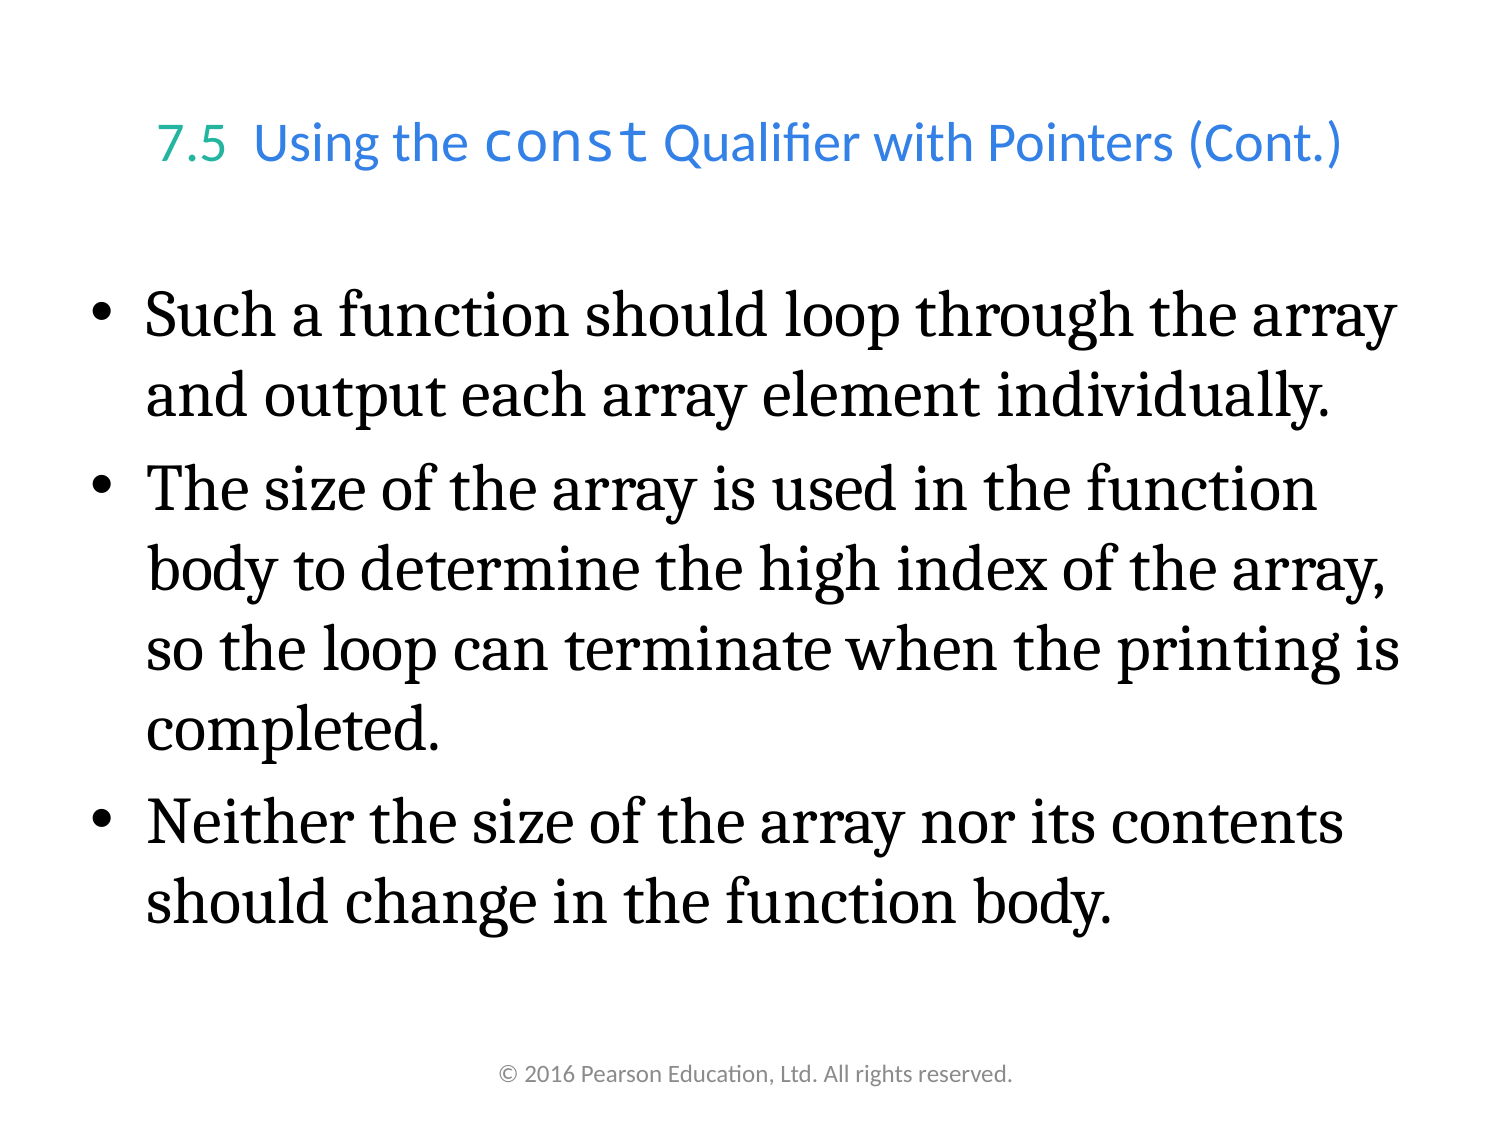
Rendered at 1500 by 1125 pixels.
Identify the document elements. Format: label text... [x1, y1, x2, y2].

list Such a function should loop through the array and output each array element individually. The size of the array is used in the function body to determine the high index of the array, so the loop can terminate when the printing is completed. Neither the size of the array nor its contents should change in the function body. [75, 262, 1425, 1005]
footer © 2016 Pearson Education, Ltd. All rights reserved. [362, 1042, 1150, 1103]
title 7.5 Using the const Qualifier with Pointers (Cont.) [75, 45, 1425, 233]
